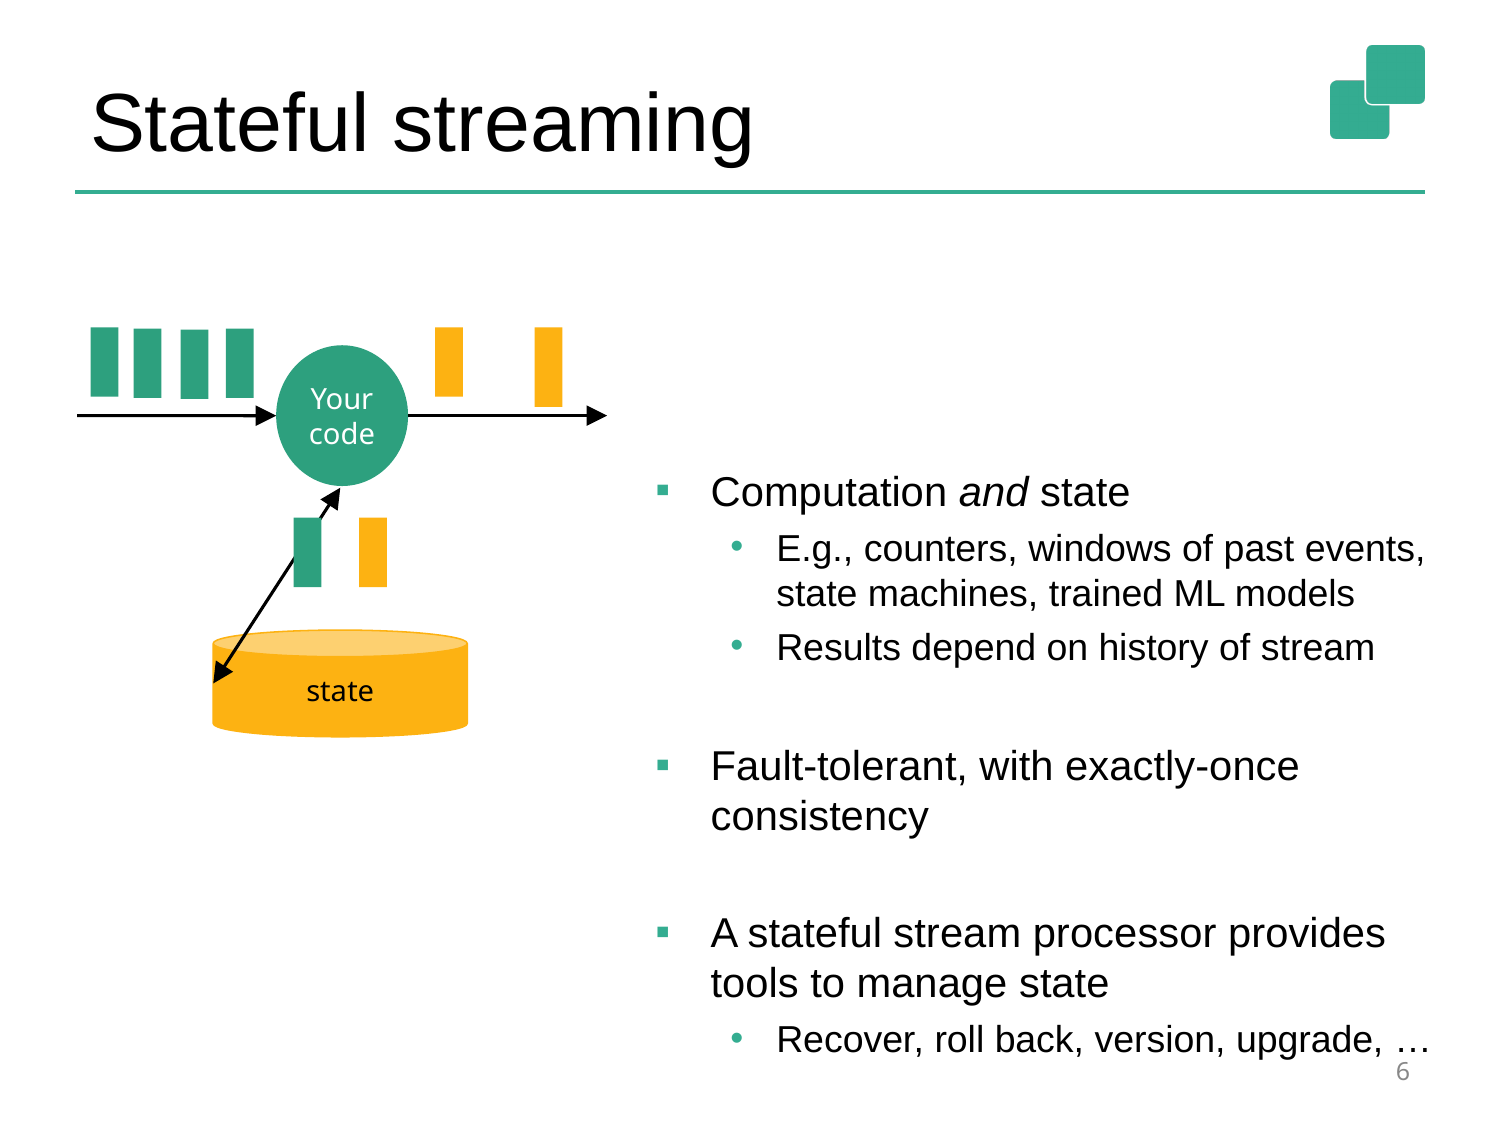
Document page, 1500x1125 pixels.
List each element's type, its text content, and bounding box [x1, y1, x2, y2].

text_box Your code [276, 345, 409, 487]
text_box [90, 327, 119, 397]
text_box [180, 329, 209, 399]
text_box [225, 328, 254, 398]
title Stateful streaming [75, 45, 1302, 193]
text_box [359, 517, 387, 588]
text_box [534, 327, 563, 407]
slide_number 6 [1074, 1042, 1425, 1103]
text_box [133, 328, 162, 398]
list Computation and state E.g., counters, windows of past events, state machines, trained ML models Results depend on history of stream Fault-tolerant, with exactly-once consistency A stateful stream processor provides tools to manage state Recover, roll back, version, upgrade, … [639, 456, 1466, 1083]
text_box [435, 327, 463, 397]
text_box [293, 517, 322, 588]
text_box state [213, 630, 468, 737]
picture [1330, 45, 1425, 139]
